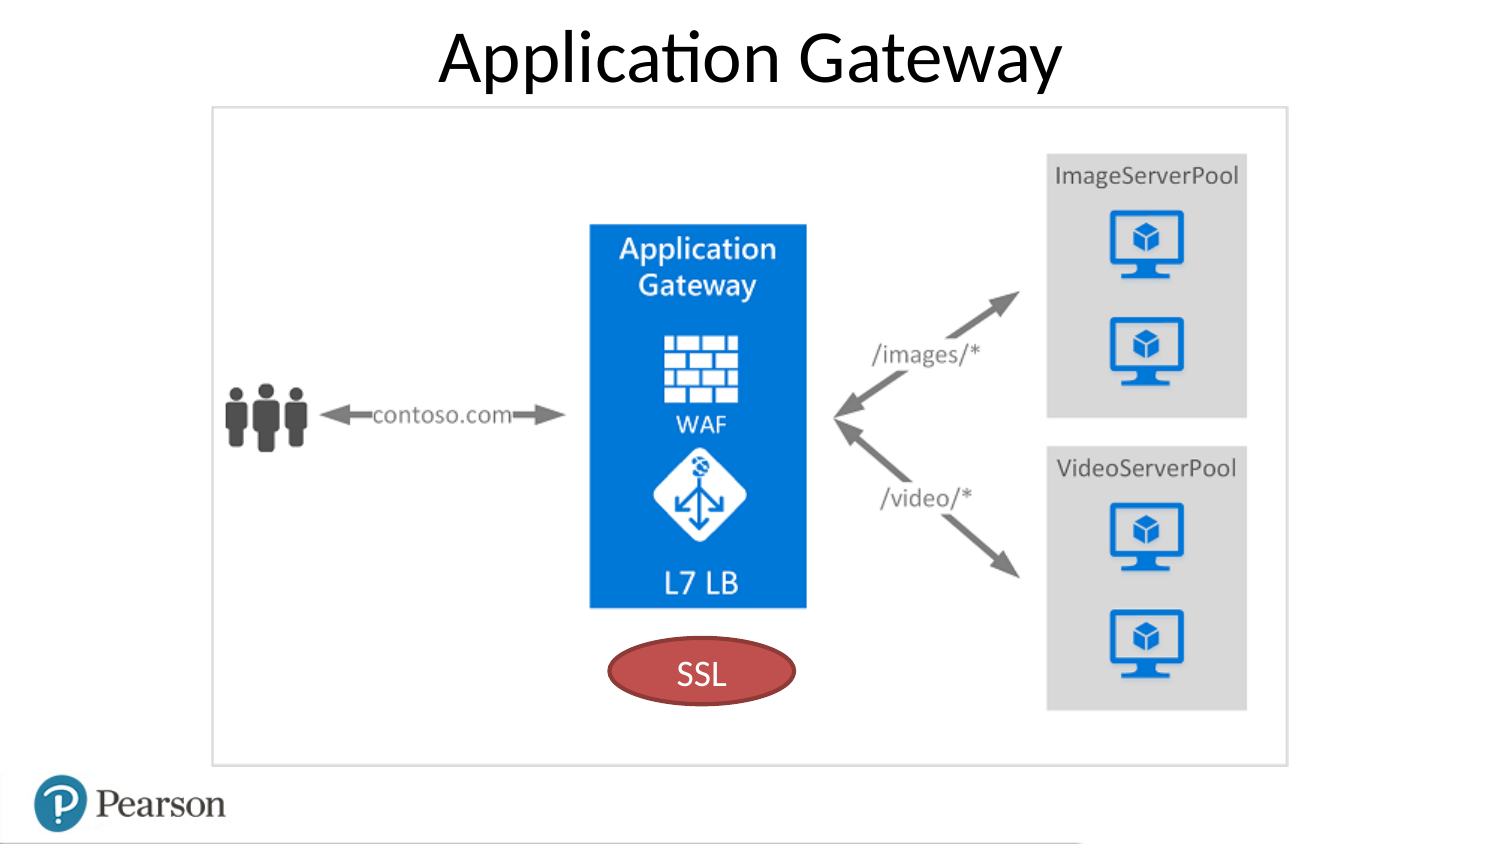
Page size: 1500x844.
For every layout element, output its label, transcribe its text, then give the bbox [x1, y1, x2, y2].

title Application Gateway [132, 0, 1371, 92]
picture [0, 0, 1500, 844]
